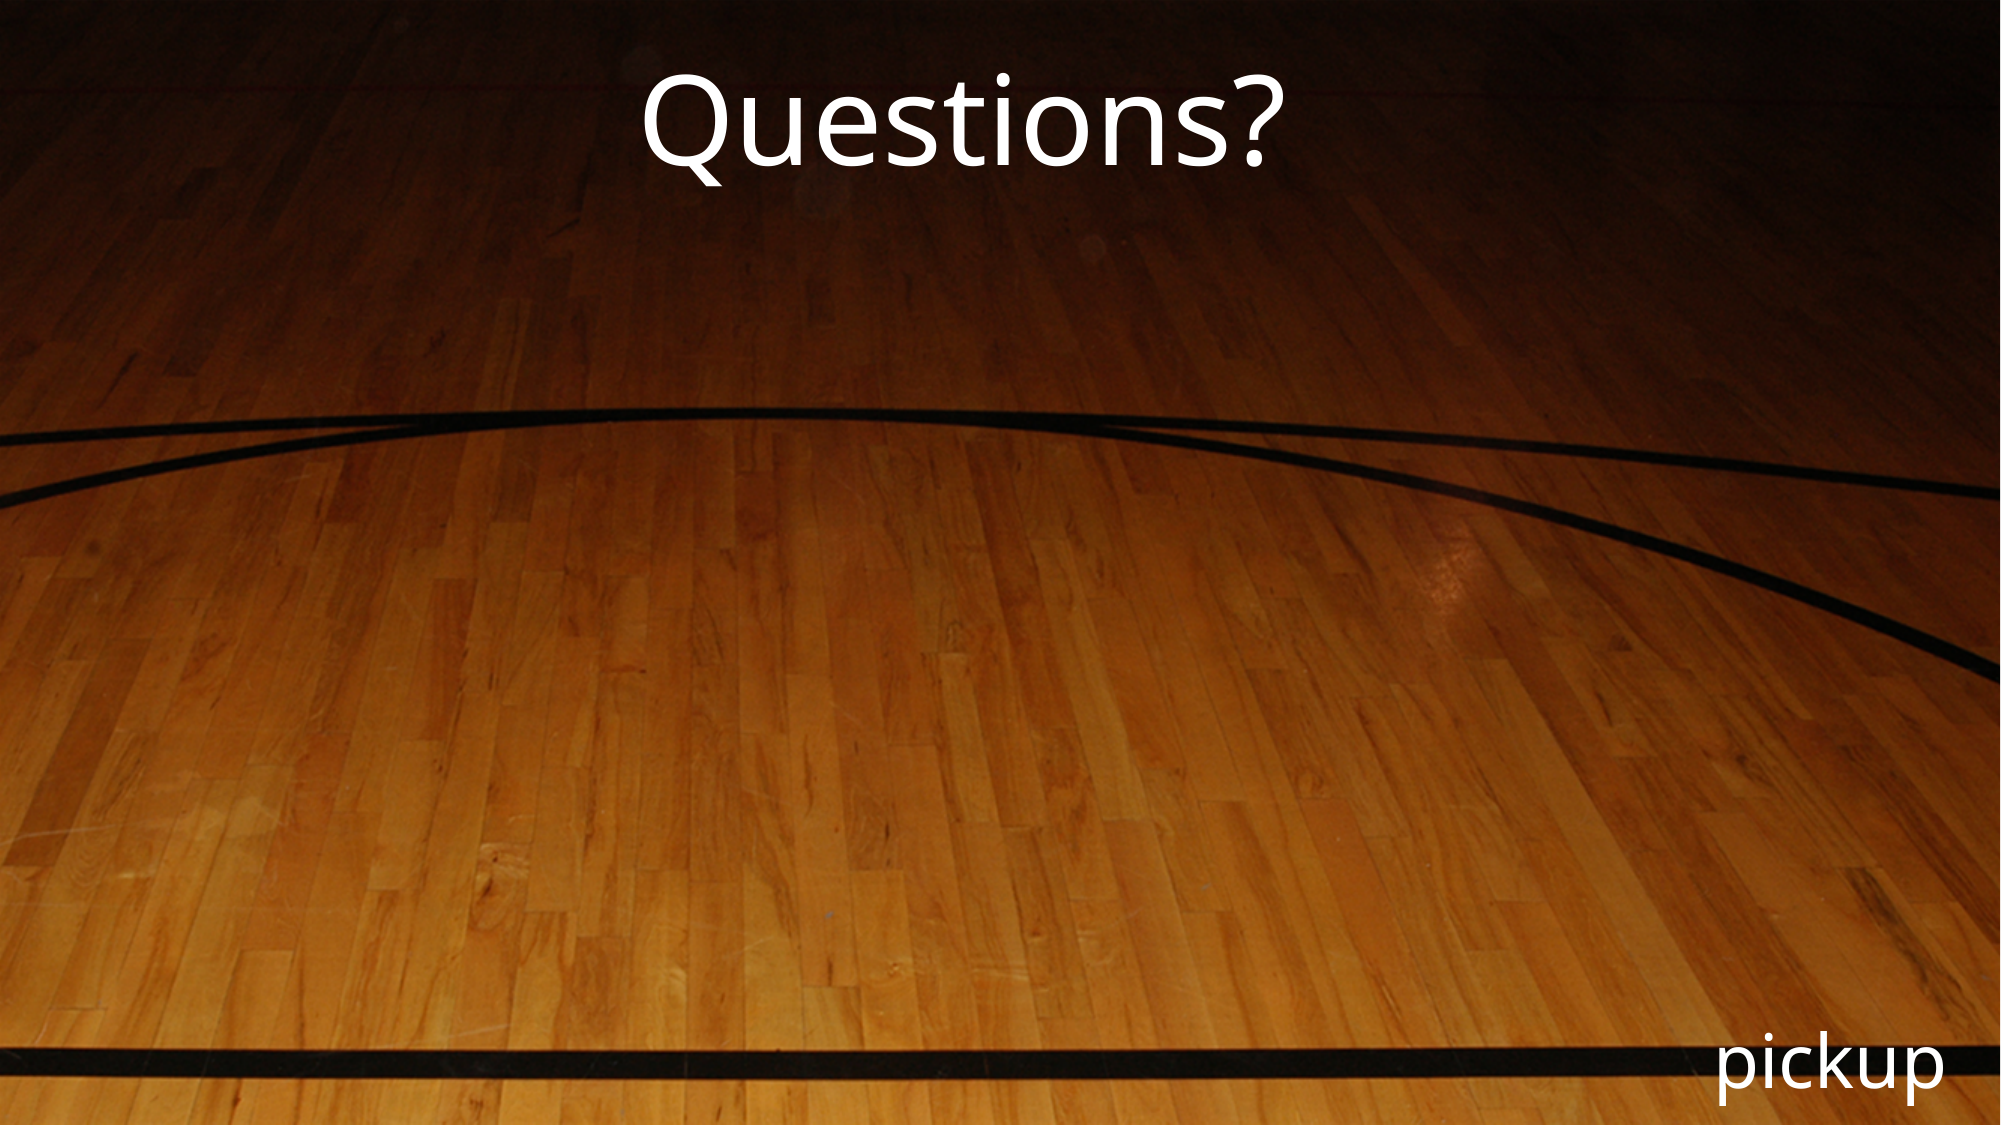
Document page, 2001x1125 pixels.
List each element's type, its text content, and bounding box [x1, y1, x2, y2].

picture [0, 0, 2001, 1125]
text_box pickup [312, 999, 1963, 1113]
title Questions? [137, 50, 1788, 200]
